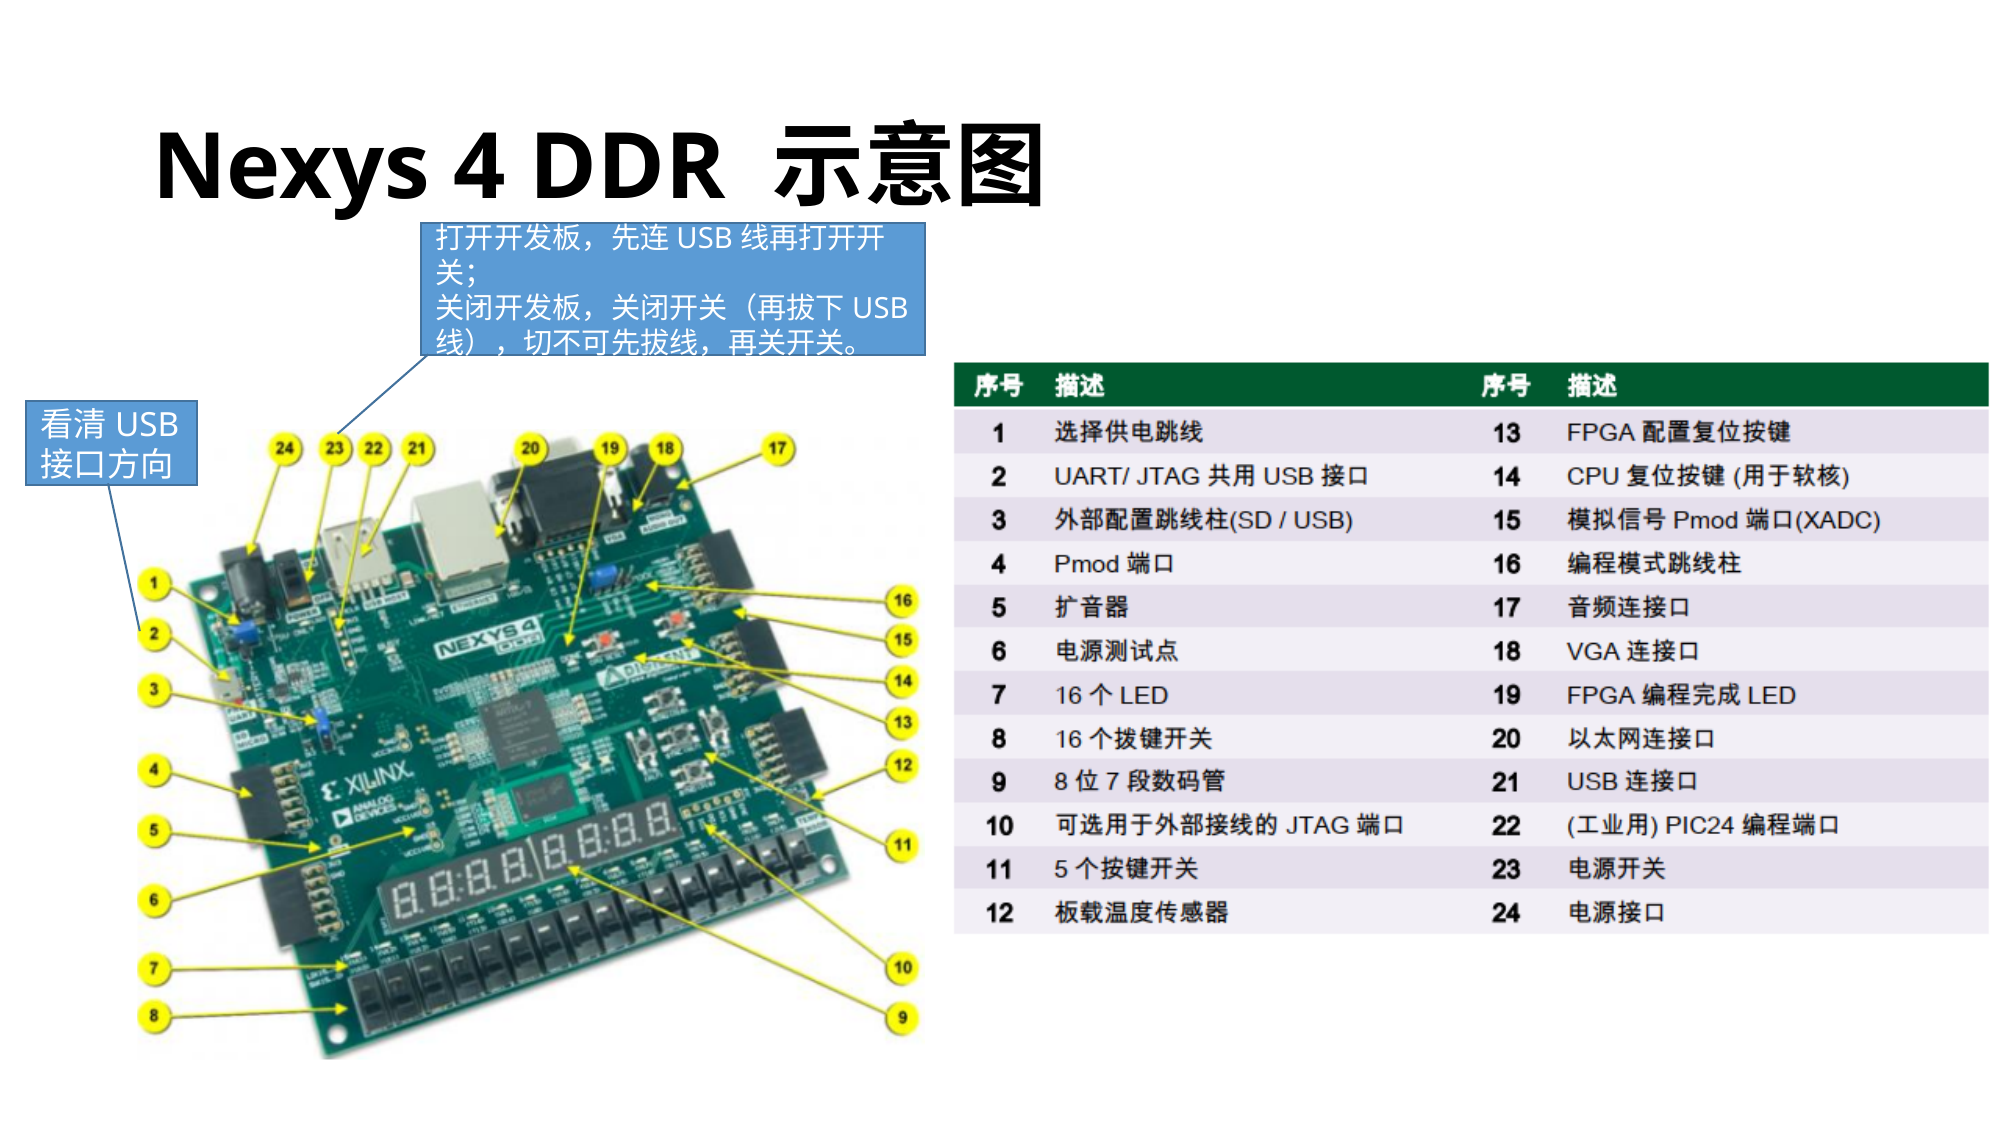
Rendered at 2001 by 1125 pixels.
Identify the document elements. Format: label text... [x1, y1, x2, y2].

picture [945, 355, 2000, 942]
picture [137, 429, 925, 1066]
title Nexys 4 DDR 示意图 [137, 59, 1863, 278]
text_box 打开开发板，先连USB线再打开开关； 关闭开发板，关闭开关（再拔下USB 线），切不可先拔线，再关开关。 [341, 222, 926, 429]
text_box 看清USB接口方向 [25, 400, 198, 624]
